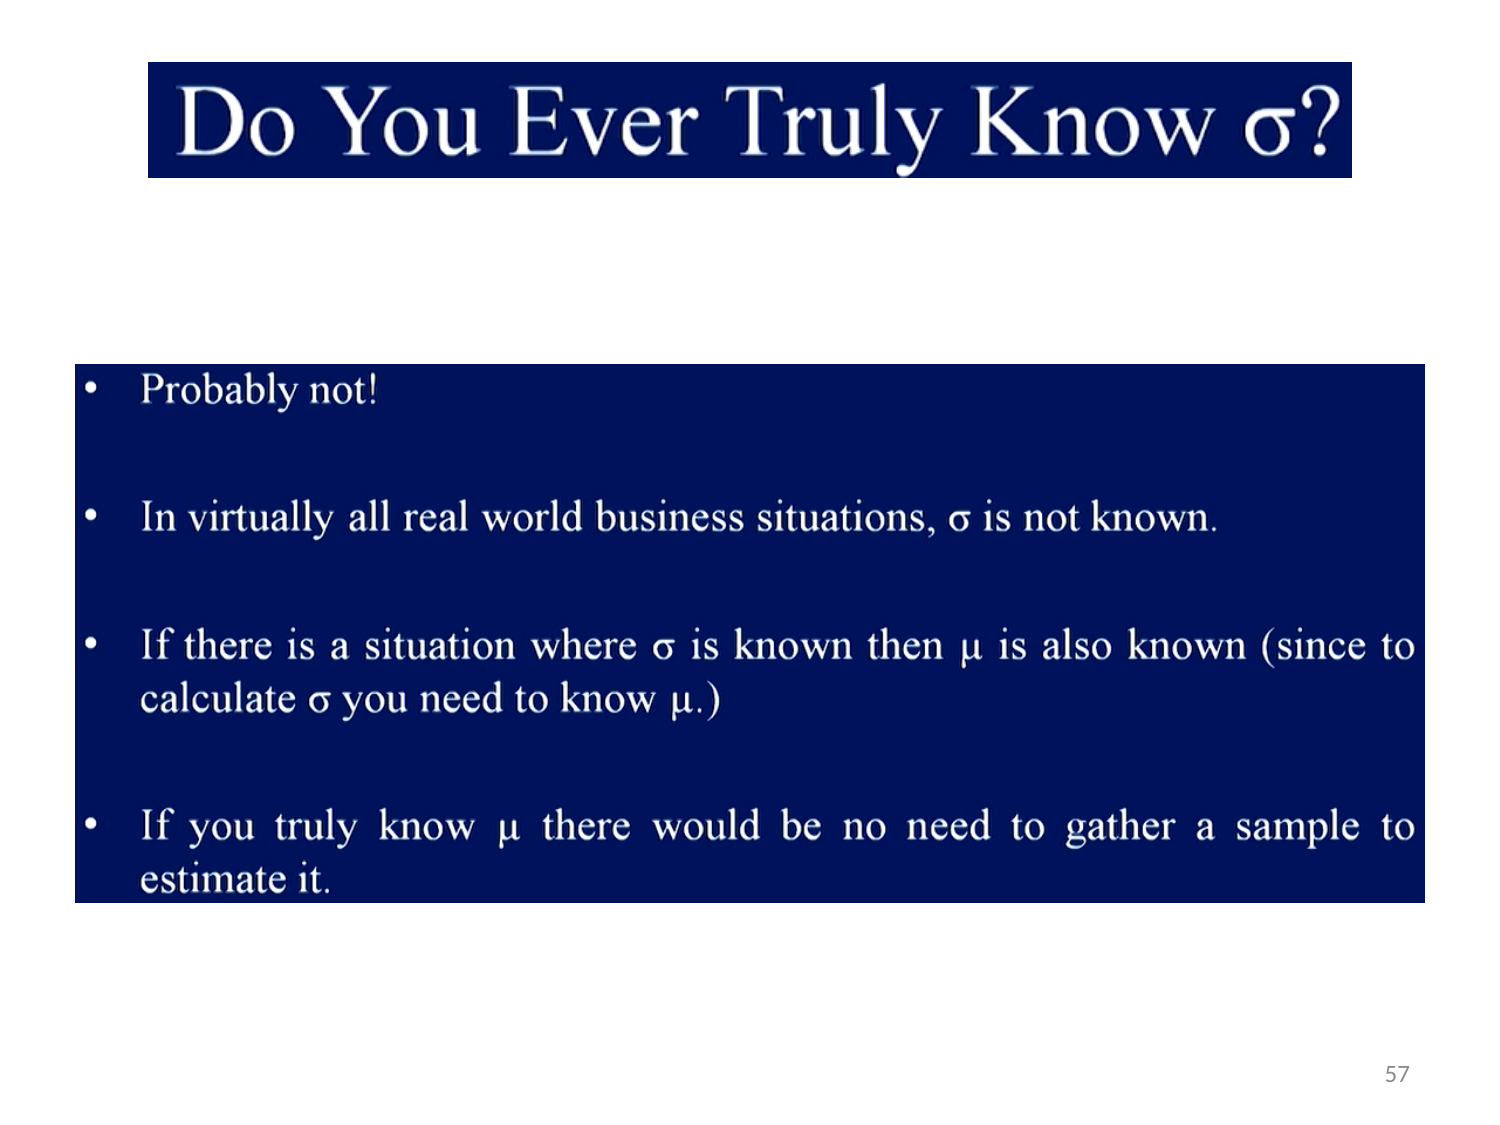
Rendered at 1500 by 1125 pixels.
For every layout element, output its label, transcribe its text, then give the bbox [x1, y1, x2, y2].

picture [148, 62, 1352, 179]
slide_number 57 [1074, 1042, 1425, 1103]
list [74, 364, 1426, 903]
